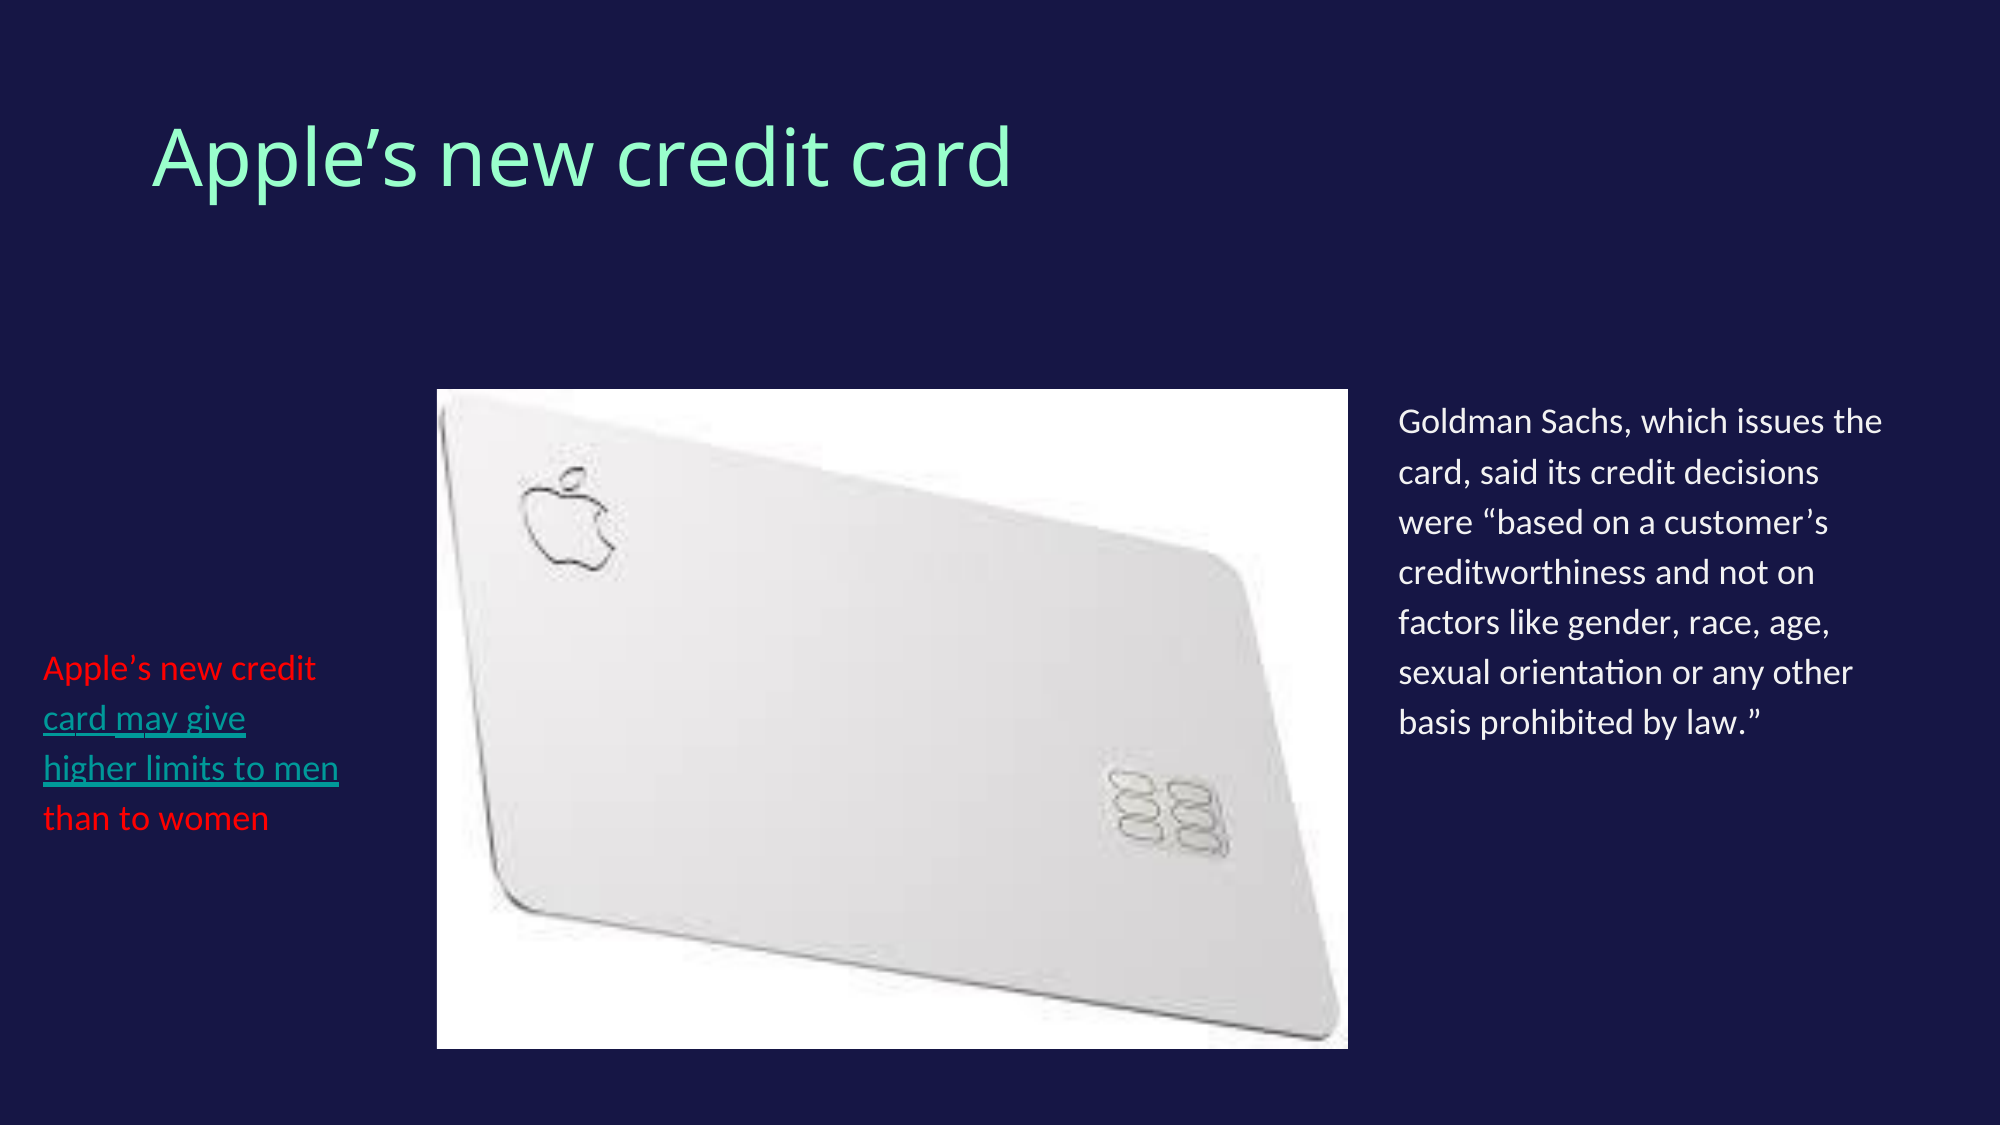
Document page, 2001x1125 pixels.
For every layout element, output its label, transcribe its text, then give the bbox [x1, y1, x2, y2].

text_box [151, 759, 161, 785]
text_box Goldman Sachs, which issues the card, said its credit decisions were “based on a customer’s creditworthiness and not on factors like gender, race, age, sexual orientation or any other basis prohibited by law.” [1396, 402, 1964, 749]
text_box [298, 759, 308, 785]
text_box Apple’s new credit card may give [40, 649, 364, 745]
text_box credit [613, 122, 845, 219]
text_box card [847, 122, 1025, 219]
text_box new [435, 122, 611, 219]
text_box [253, 759, 263, 785]
text_box [197, 709, 207, 735]
text_box Apple’s [150, 122, 434, 219]
text_box [436, 389, 1348, 1049]
text_box than to women [41, 799, 311, 846]
text_box higher limits to men [41, 749, 393, 795]
